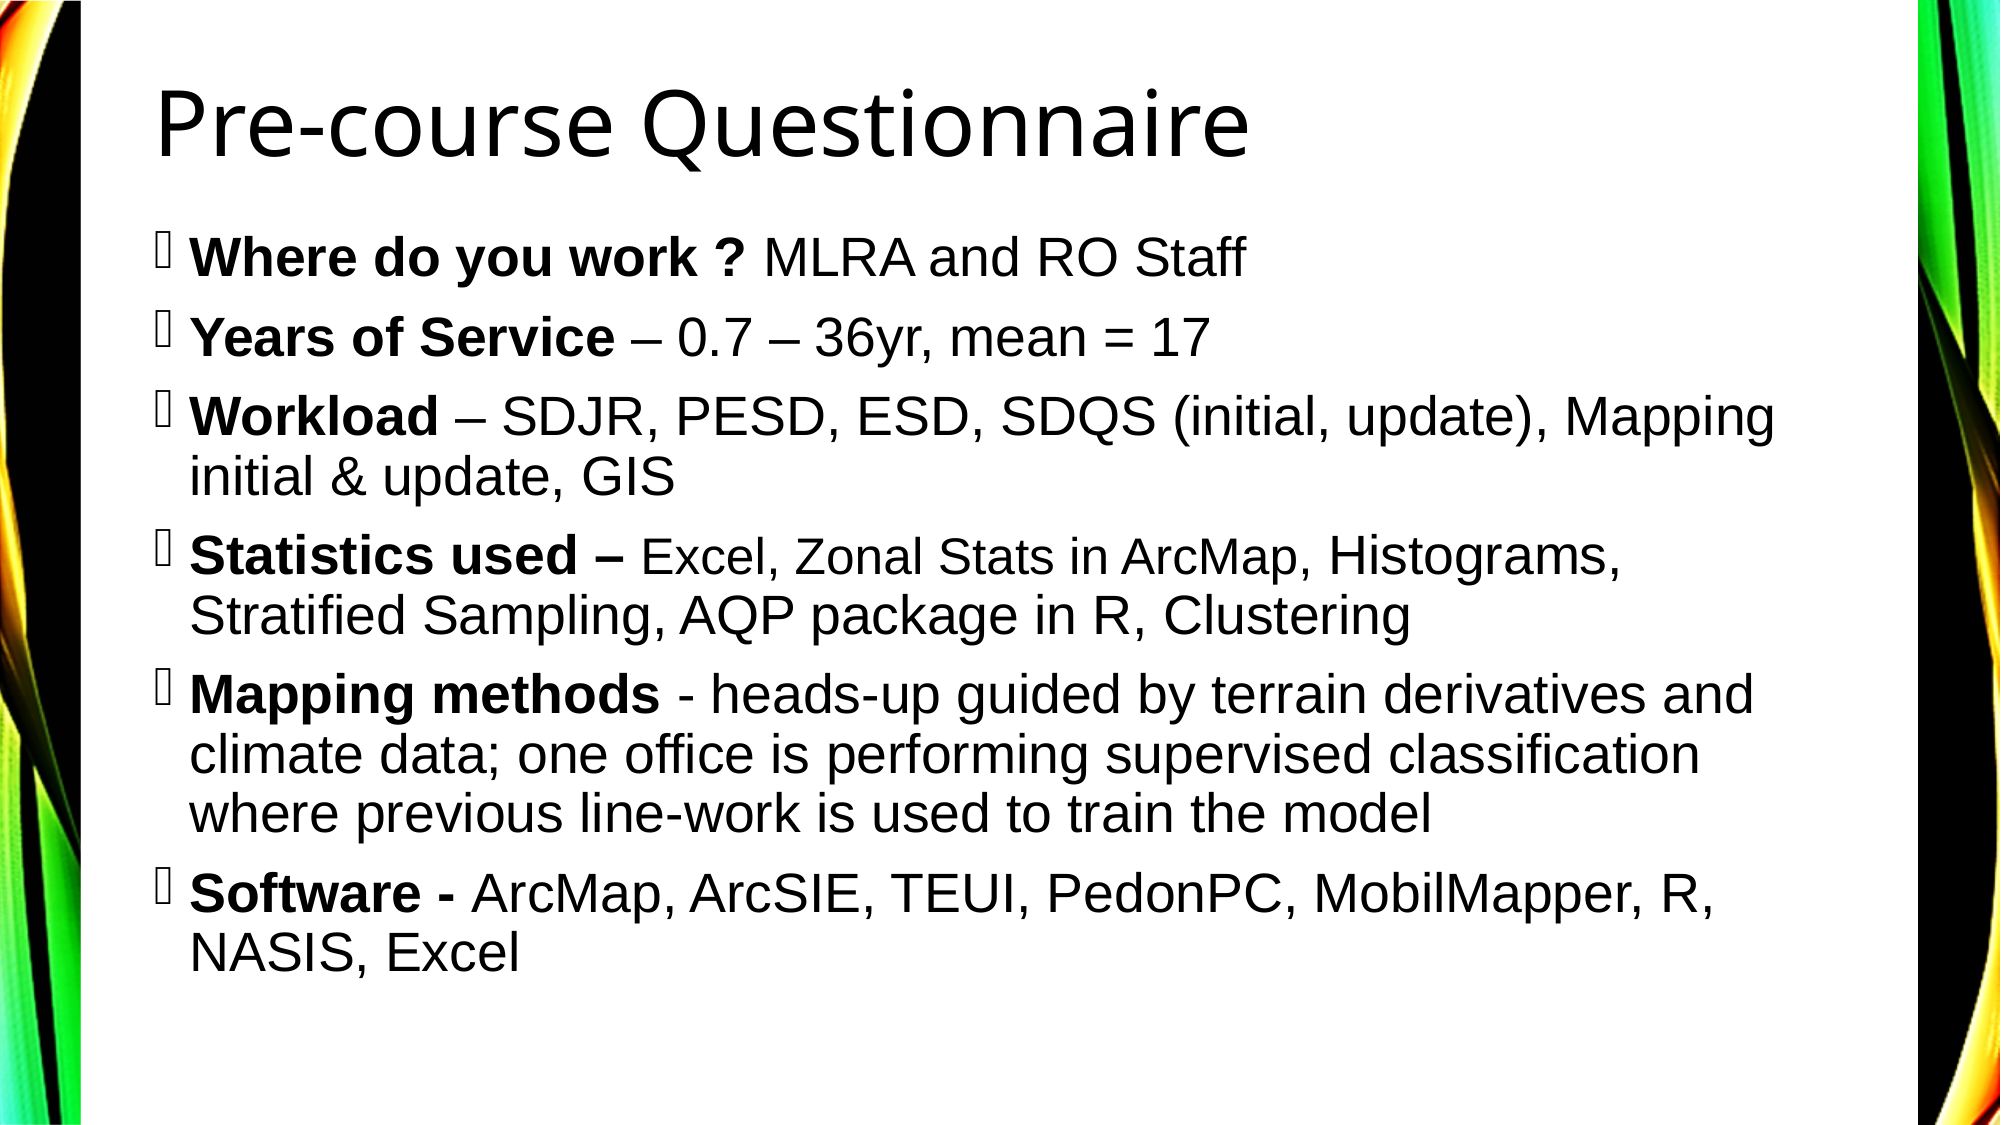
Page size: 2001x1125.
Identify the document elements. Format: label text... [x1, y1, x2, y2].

title Pre-course Questionnaire [138, 17, 1864, 221]
list Where do you work ? MLRA and RO Staff Years of Service – 0.7 – 36yr, mean = 17 Workload – SDJR, PESD, ESD, SDQS (initial, update), Mapping initial & update, GIS Statistics used – Excel, Zonal Stats in ArcMap, Histograms, Stratified Sampling, AQP package in R, Clustering Mapping methods - heads-up guided by terrain derivatives and climate data; one office is performing supervised classification where previous line-work is used to train the model Software - ArcMap, ArcSIE, TEUI, PedonPC, MobilMapper, R, NASIS, Excel [138, 221, 1864, 999]
picture [0, 1, 80, 1124]
picture [1918, 0, 2000, 1125]
